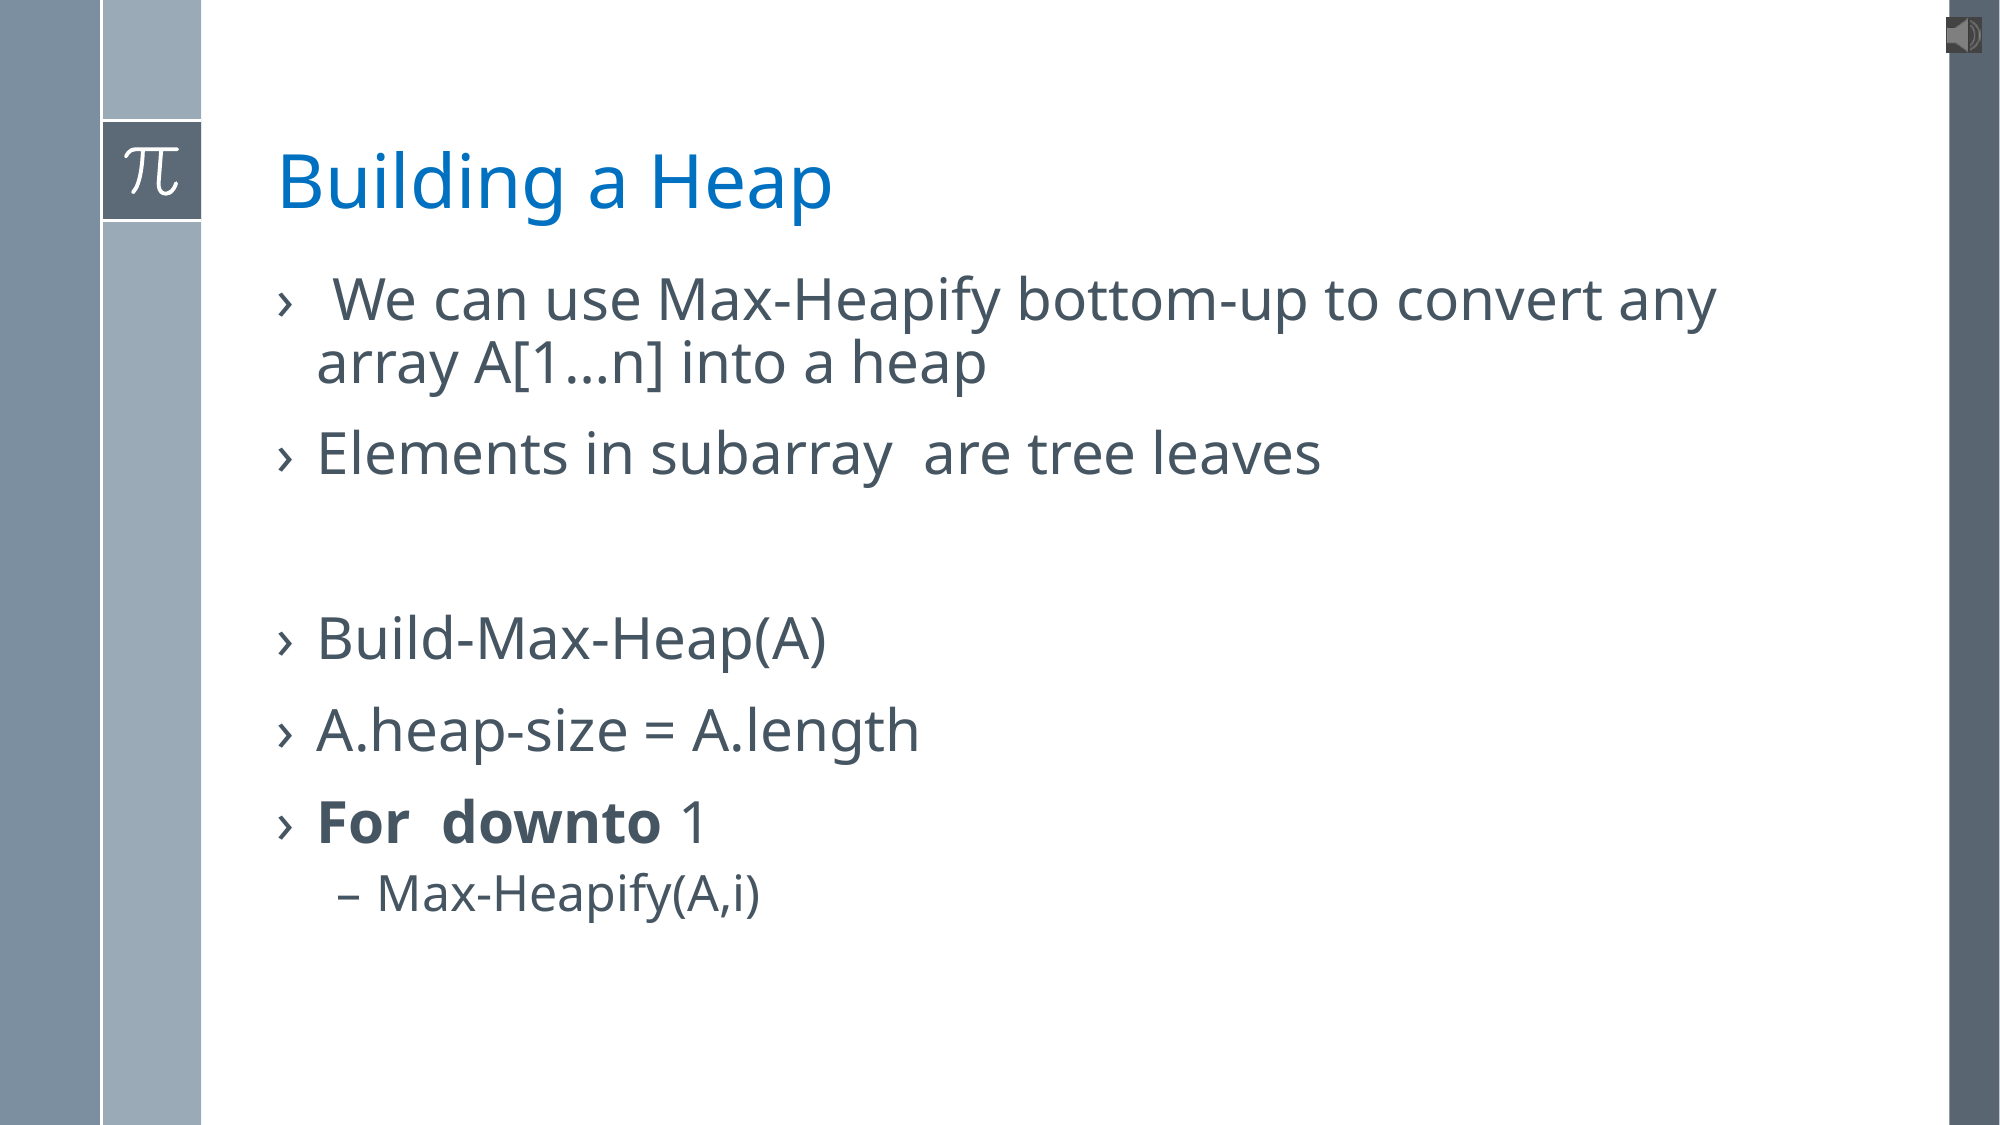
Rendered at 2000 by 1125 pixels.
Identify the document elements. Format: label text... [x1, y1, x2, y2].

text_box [1945, 16, 1983, 55]
title Building a Heap [261, 29, 1867, 233]
